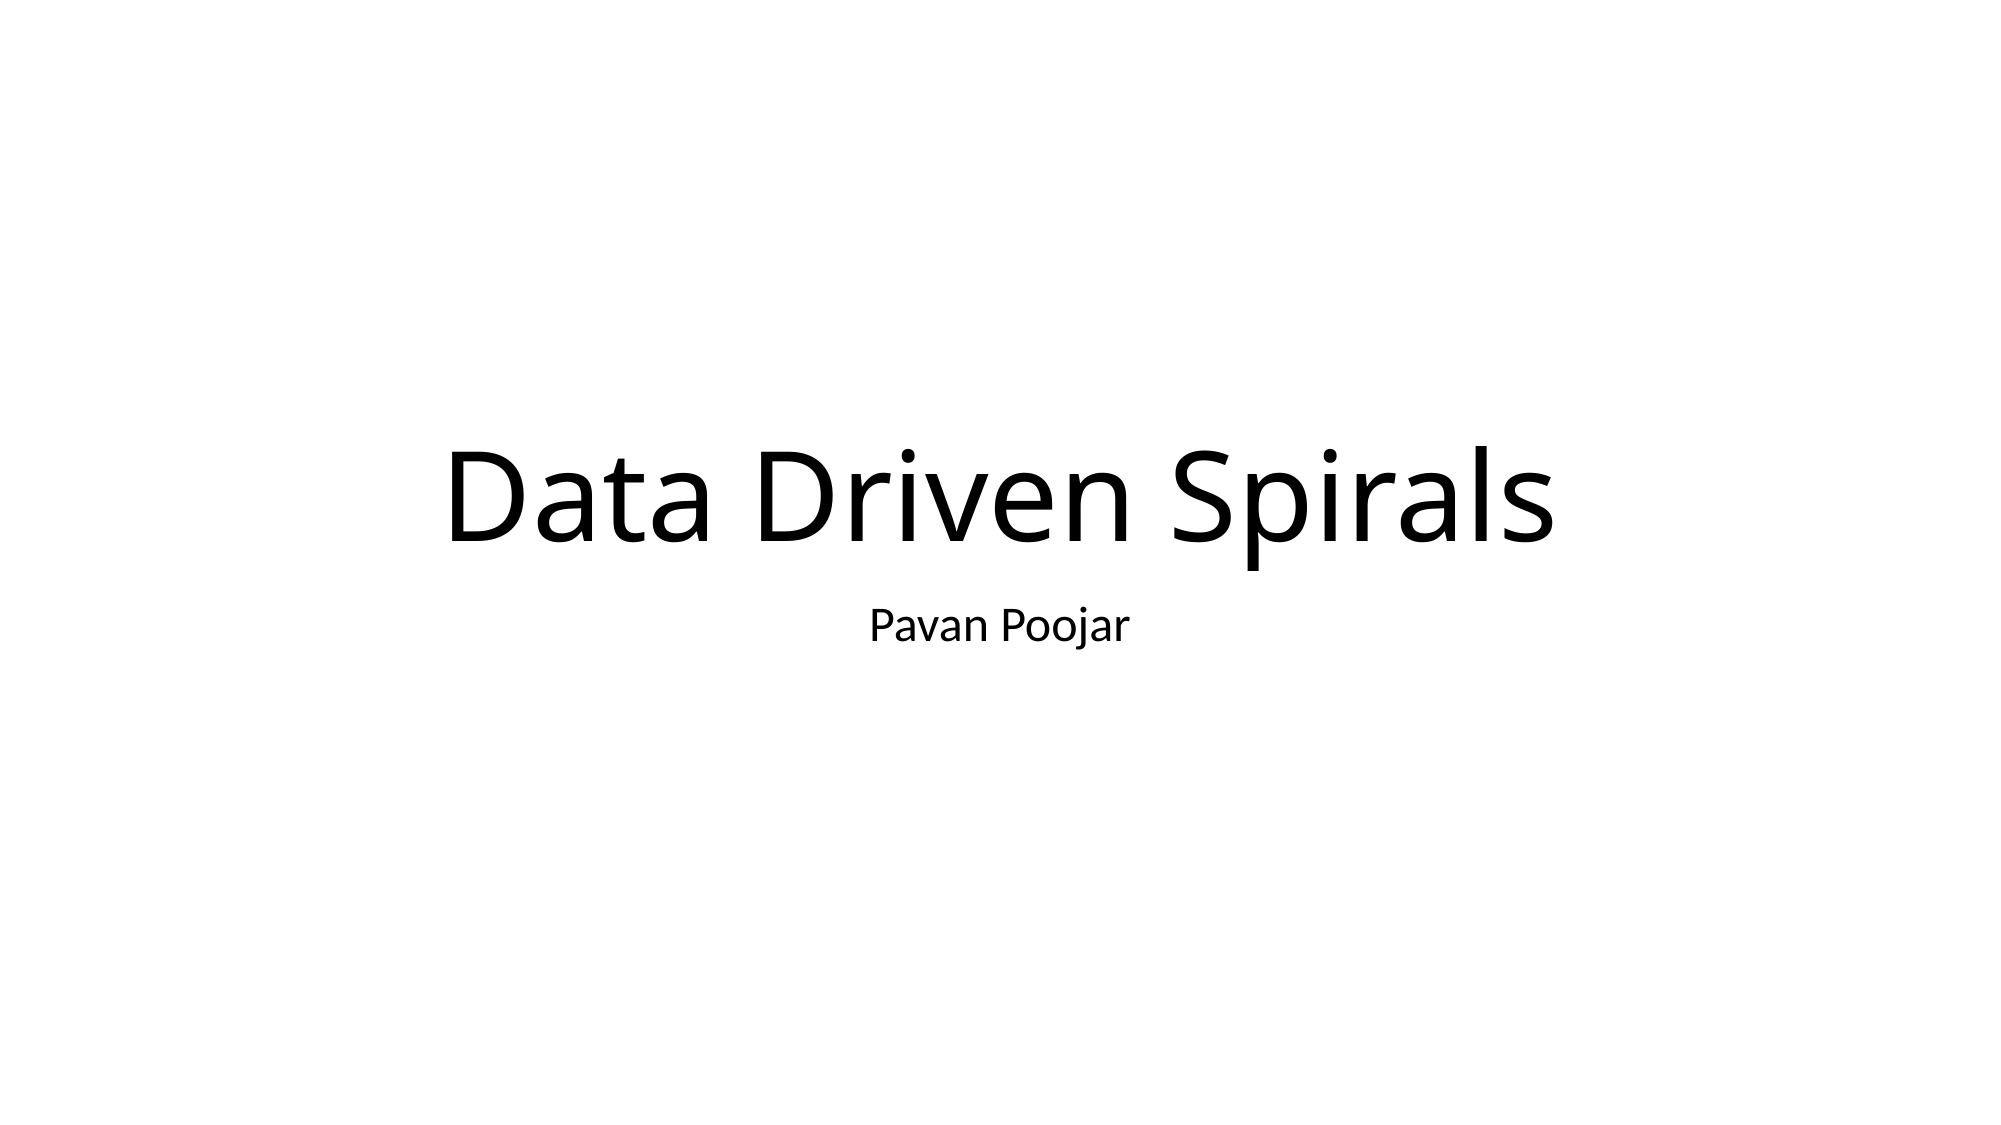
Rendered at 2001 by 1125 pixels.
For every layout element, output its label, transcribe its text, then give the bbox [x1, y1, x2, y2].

subtitle Pavan Poojar [249, 590, 1750, 863]
title Data Driven Spirals [249, 184, 1750, 576]
